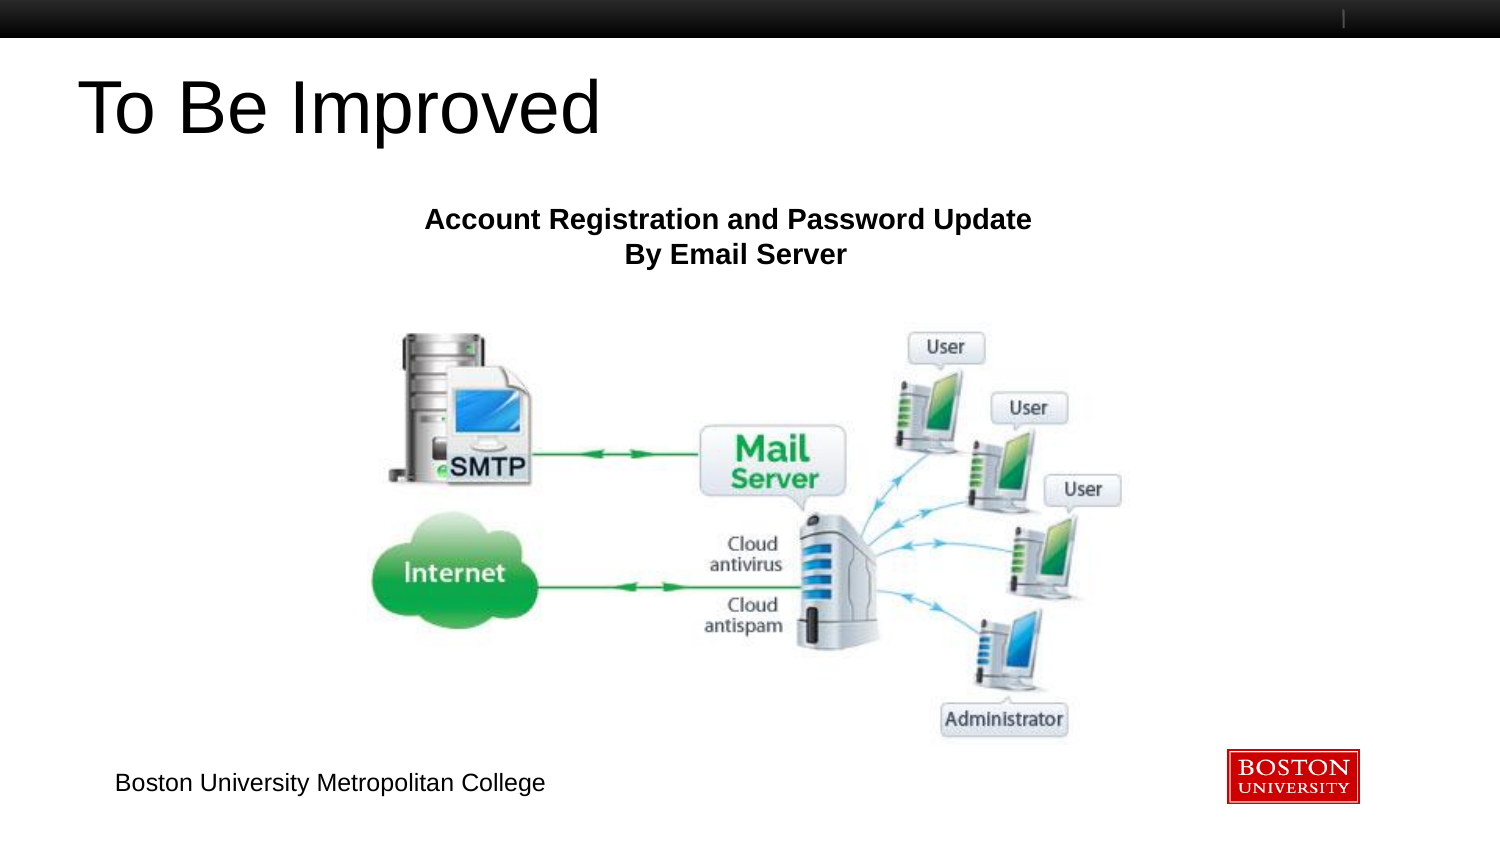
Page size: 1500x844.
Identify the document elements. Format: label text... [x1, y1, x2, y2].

title To Be Improved [62, 43, 1363, 129]
picture [1227, 749, 1360, 804]
text_box Account Registration and Password Update By Email Server [409, 185, 1063, 319]
picture [366, 320, 1134, 745]
